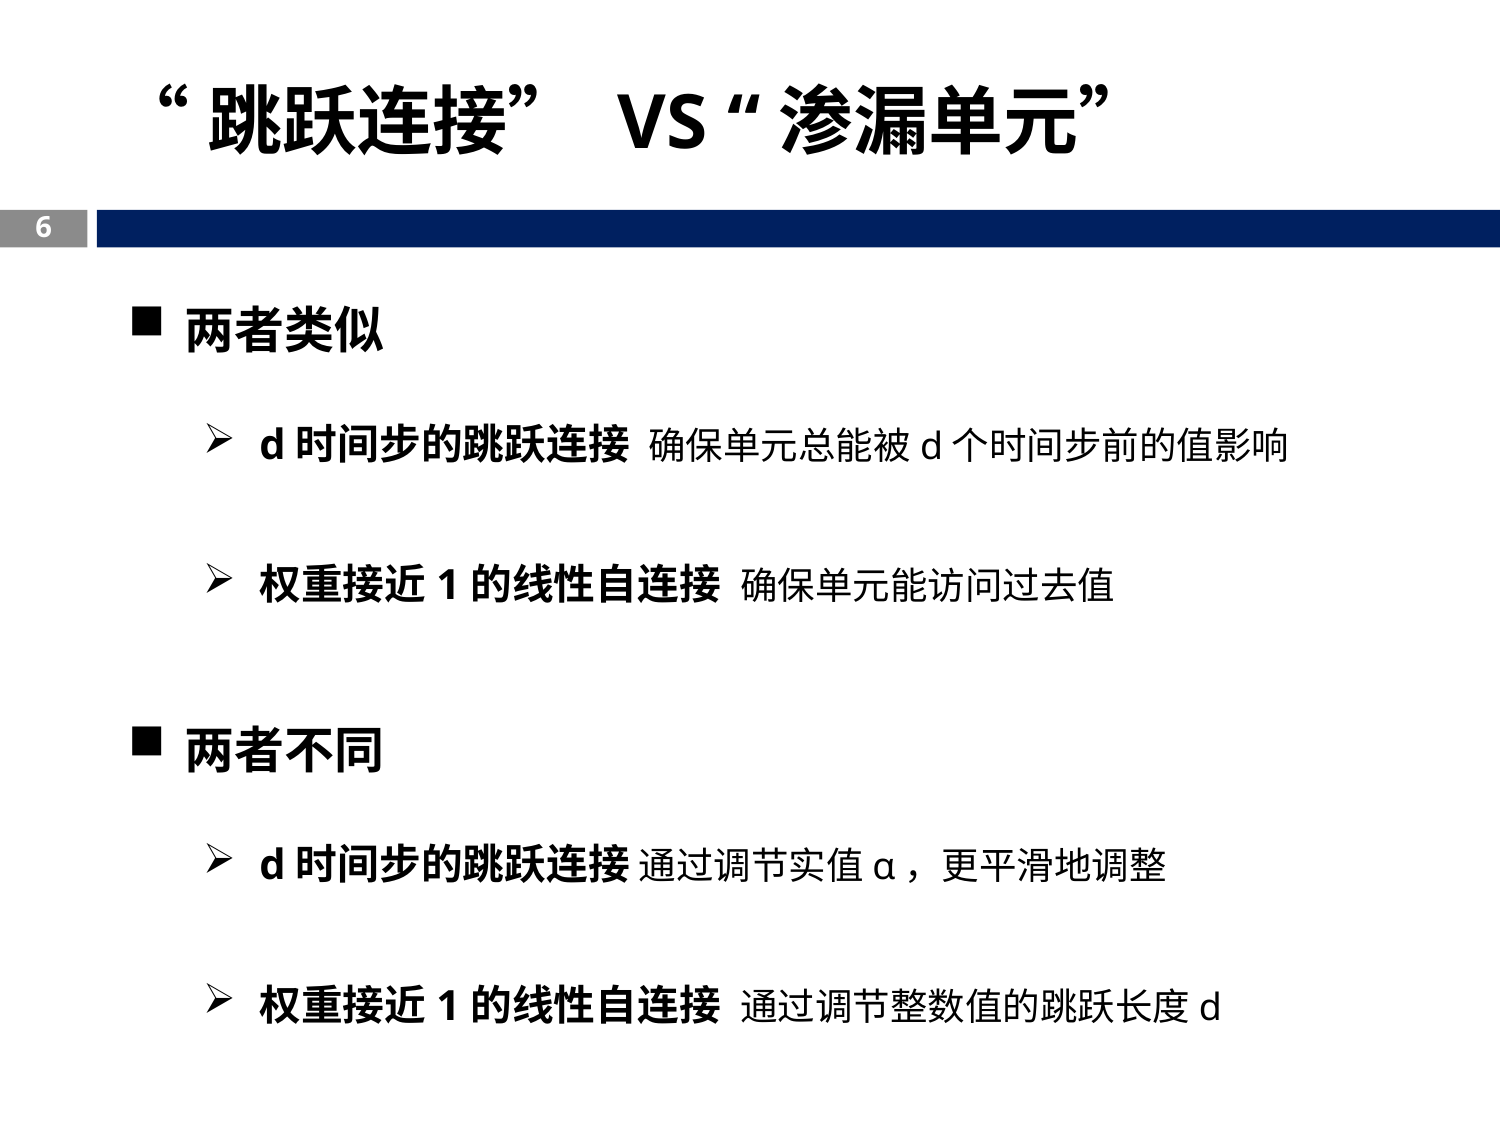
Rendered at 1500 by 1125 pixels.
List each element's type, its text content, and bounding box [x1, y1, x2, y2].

text_box 两者类似 d时间步的跳跃连接 确保单元总能被d个时间步前的值影响 权重接近1的线性自连接 确保单元能访问过去值 两者不同 d时间步的跳跃连接 通过调节实值α，更平滑地调整 权重接近1的线性自连接 通过调节整数值的跳跃长度d [38, 290, 1433, 1036]
slide_number 6 [0, 208, 88, 249]
text_box “跳跃连接” VS “渗漏单元” [99, 37, 1438, 200]
